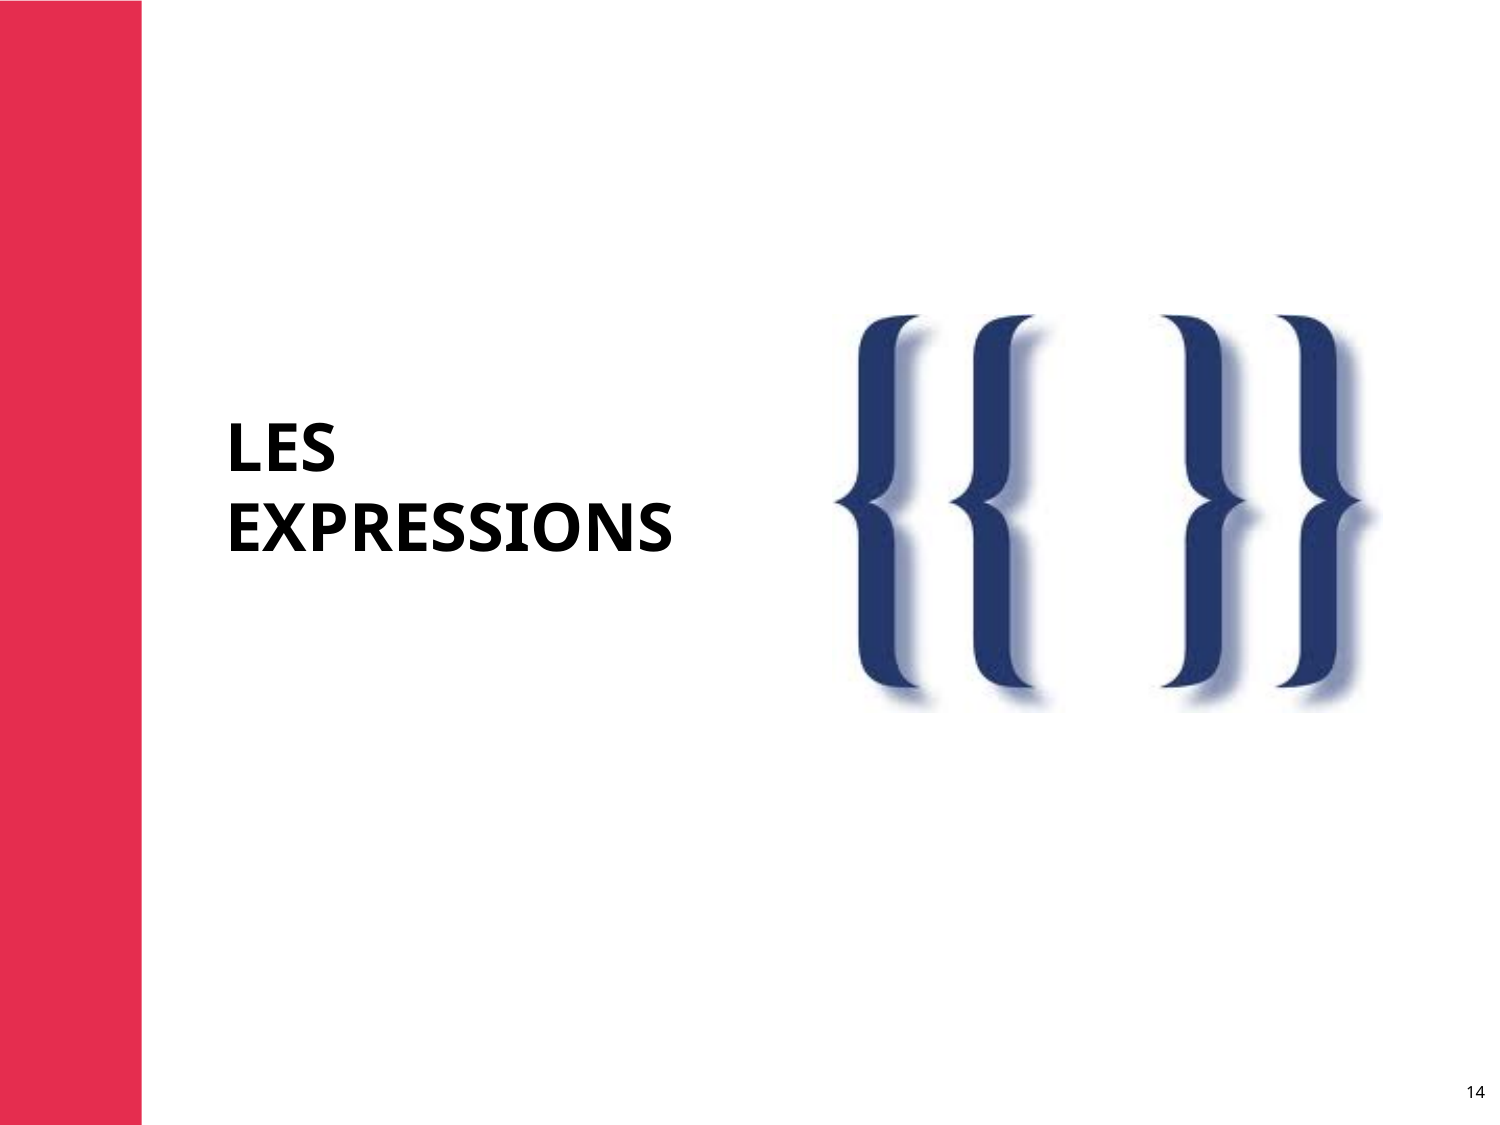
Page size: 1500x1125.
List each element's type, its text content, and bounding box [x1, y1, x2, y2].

picture [832, 314, 1383, 713]
title Les expressions [150, 387, 750, 583]
slide_number 14 [1370, 1070, 1500, 1117]
